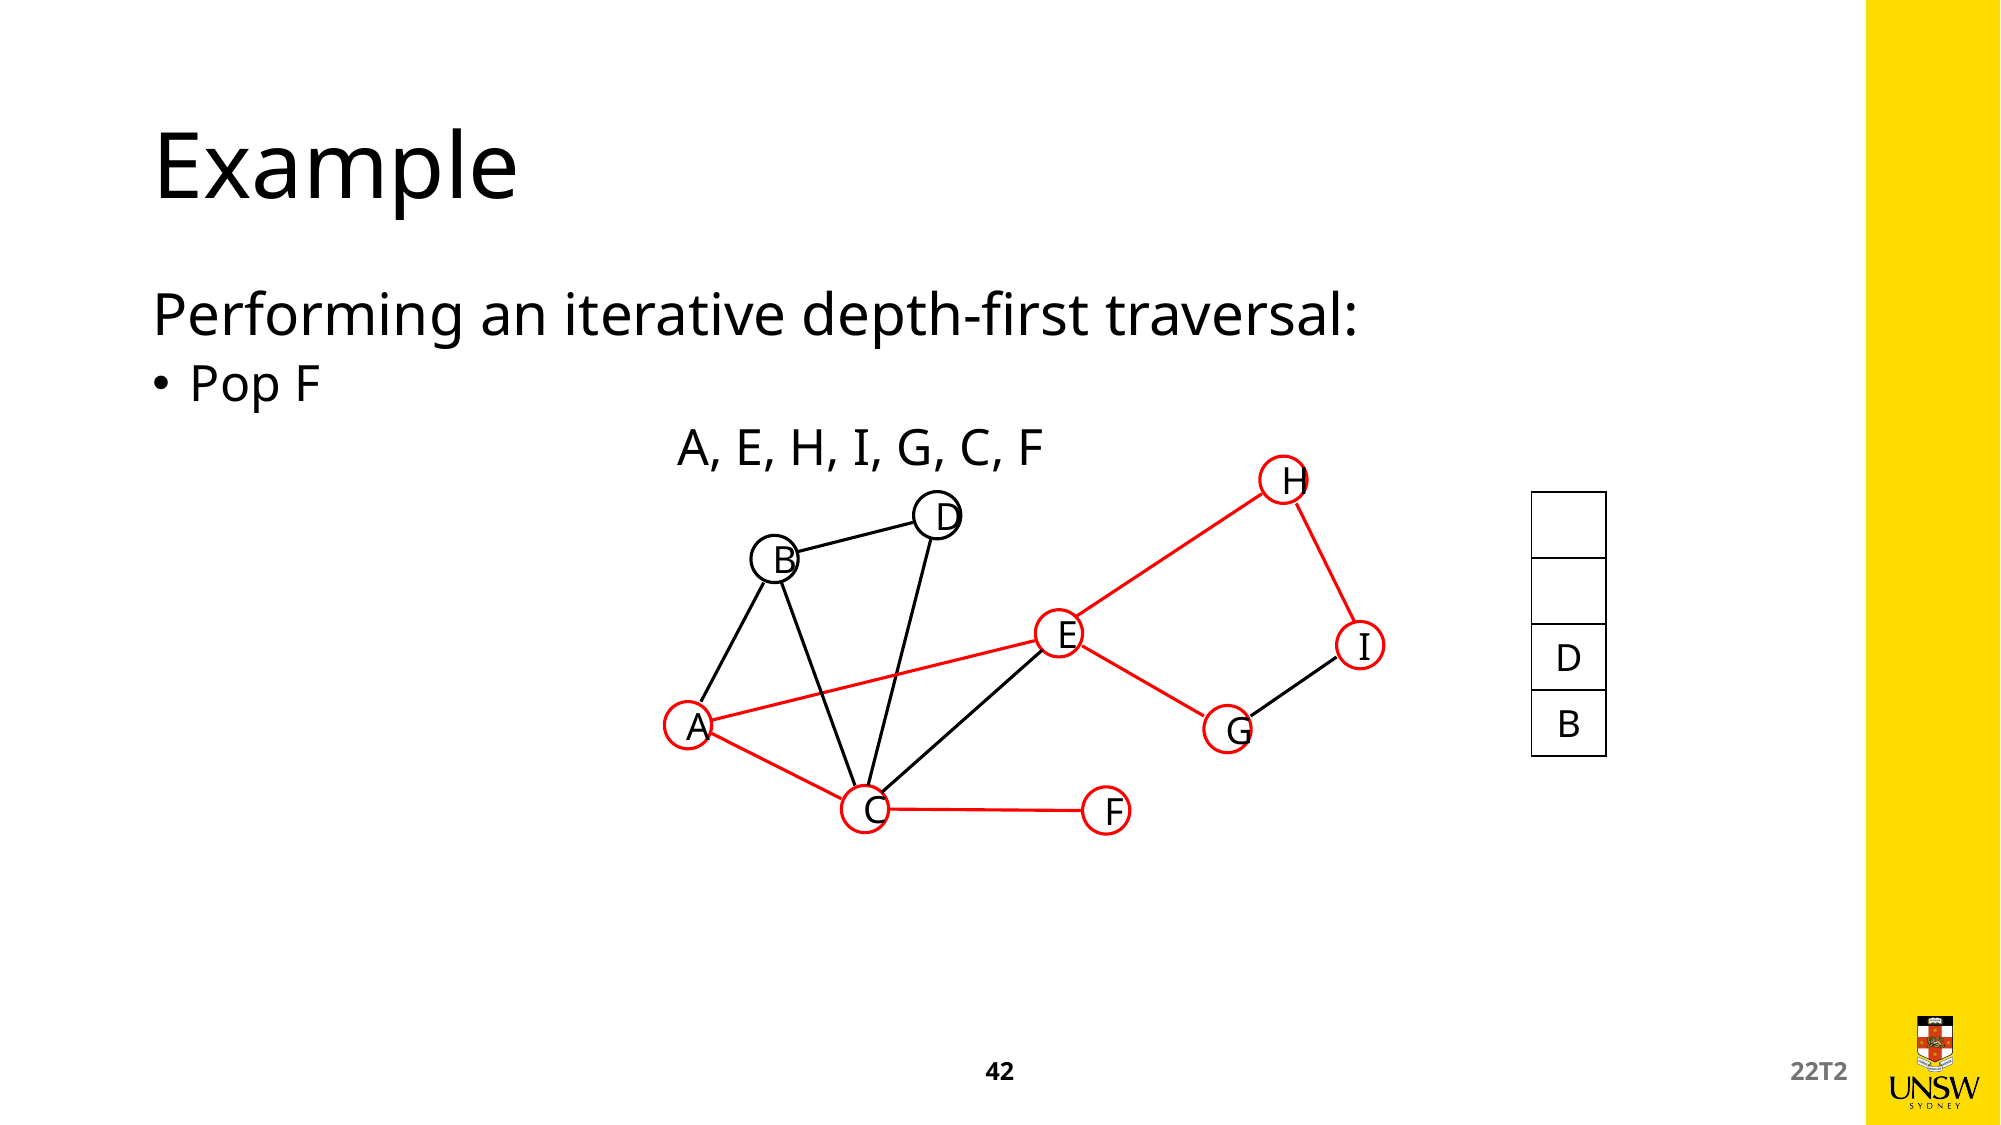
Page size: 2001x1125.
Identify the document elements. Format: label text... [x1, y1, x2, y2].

table_cell [1532, 559, 1605, 623]
footer 22T2 [1225, 1042, 1863, 1103]
picture [1890, 1016, 1980, 1109]
table_cell D [1532, 625, 1605, 689]
table_header [1532, 493, 1605, 557]
title Example [137, 59, 1863, 277]
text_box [664, 456, 1384, 835]
slide_number 42 [774, 1042, 1225, 1103]
table_cell B [1532, 691, 1605, 755]
list Performing an iterative depth-first traversal: Pop F A, E, H, I, G, C, F [137, 277, 1863, 992]
